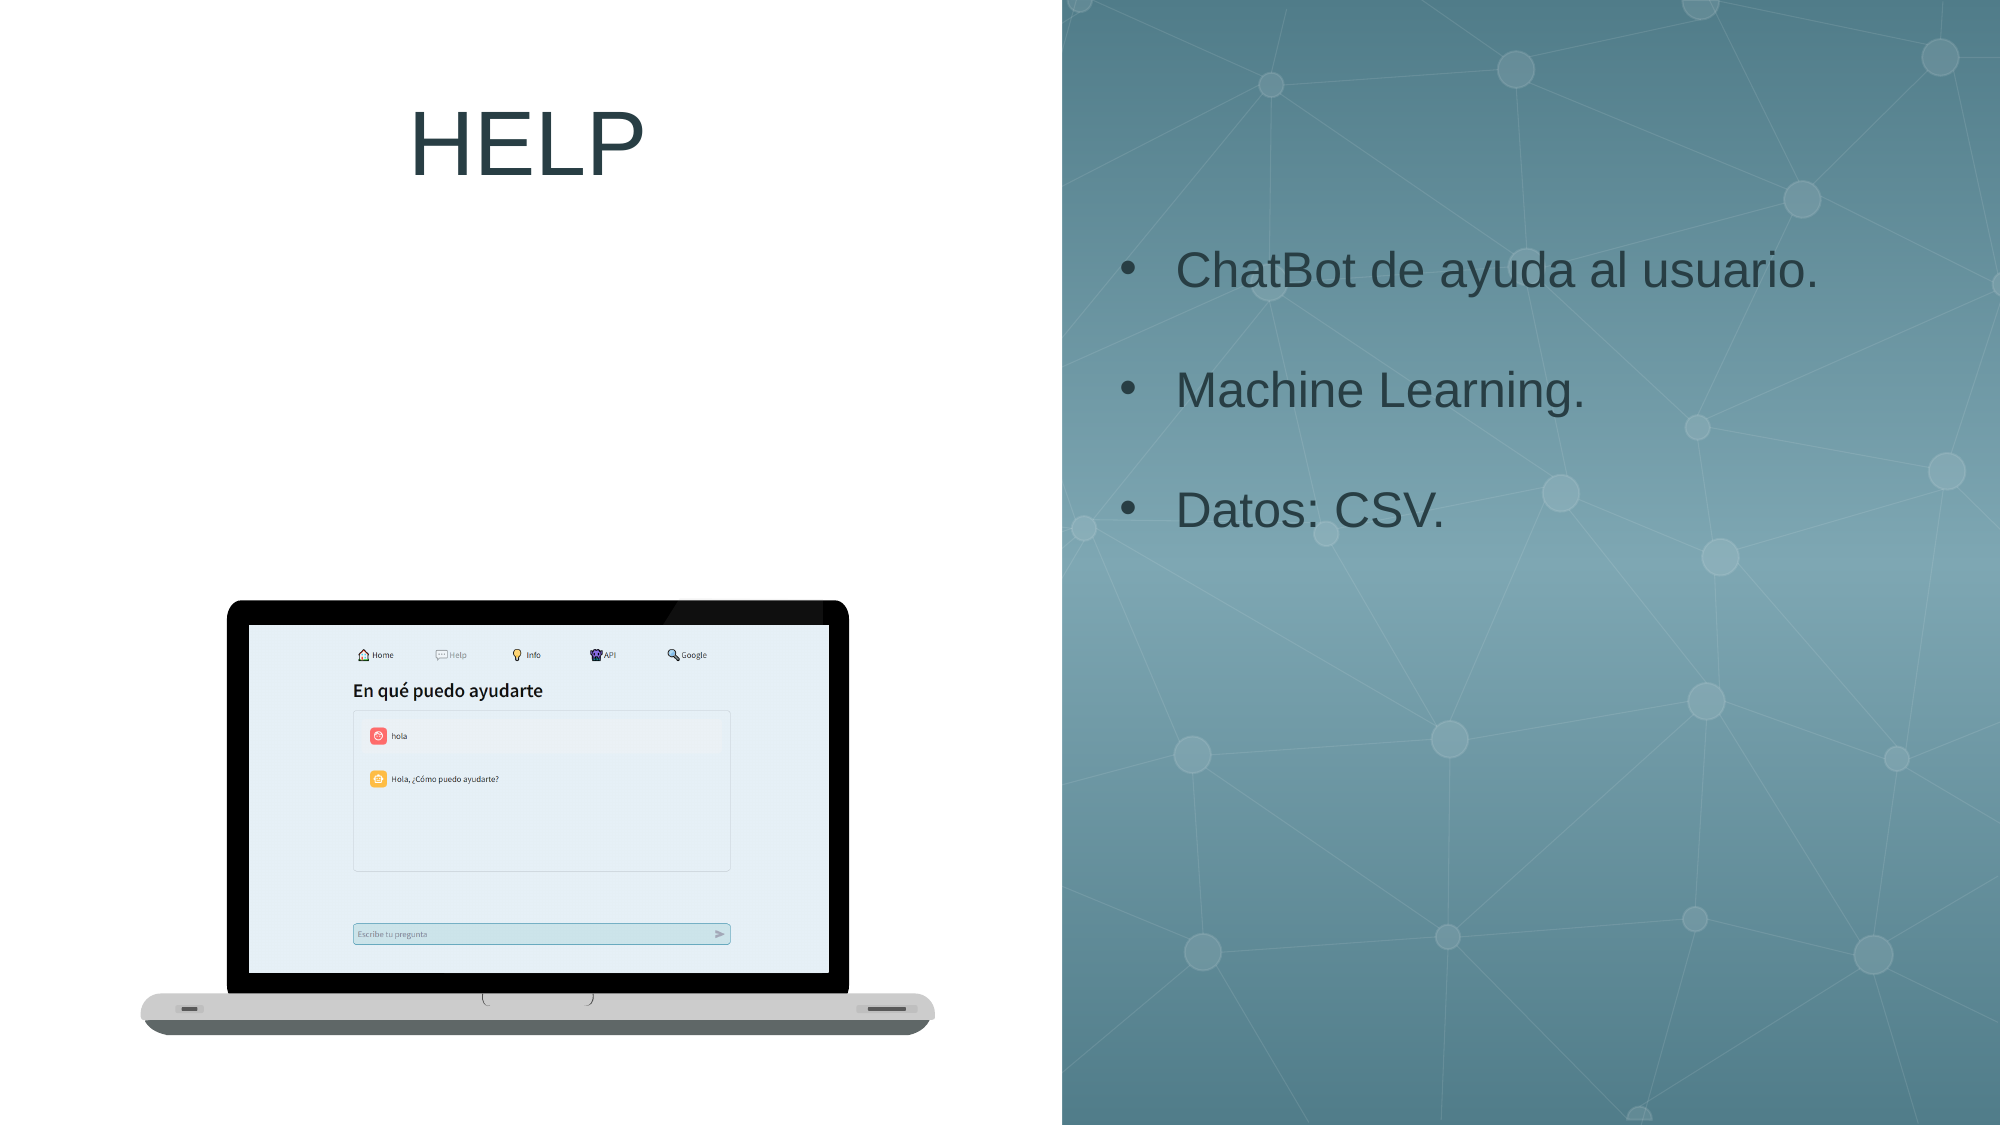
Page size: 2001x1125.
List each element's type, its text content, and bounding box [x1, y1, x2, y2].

picture [248, 625, 829, 973]
text_box HELP [0, 76, 1061, 202]
text_box ChatBot de ayuda al usuario. Machine Learning. Datos: CSV. [1104, 170, 1951, 603]
